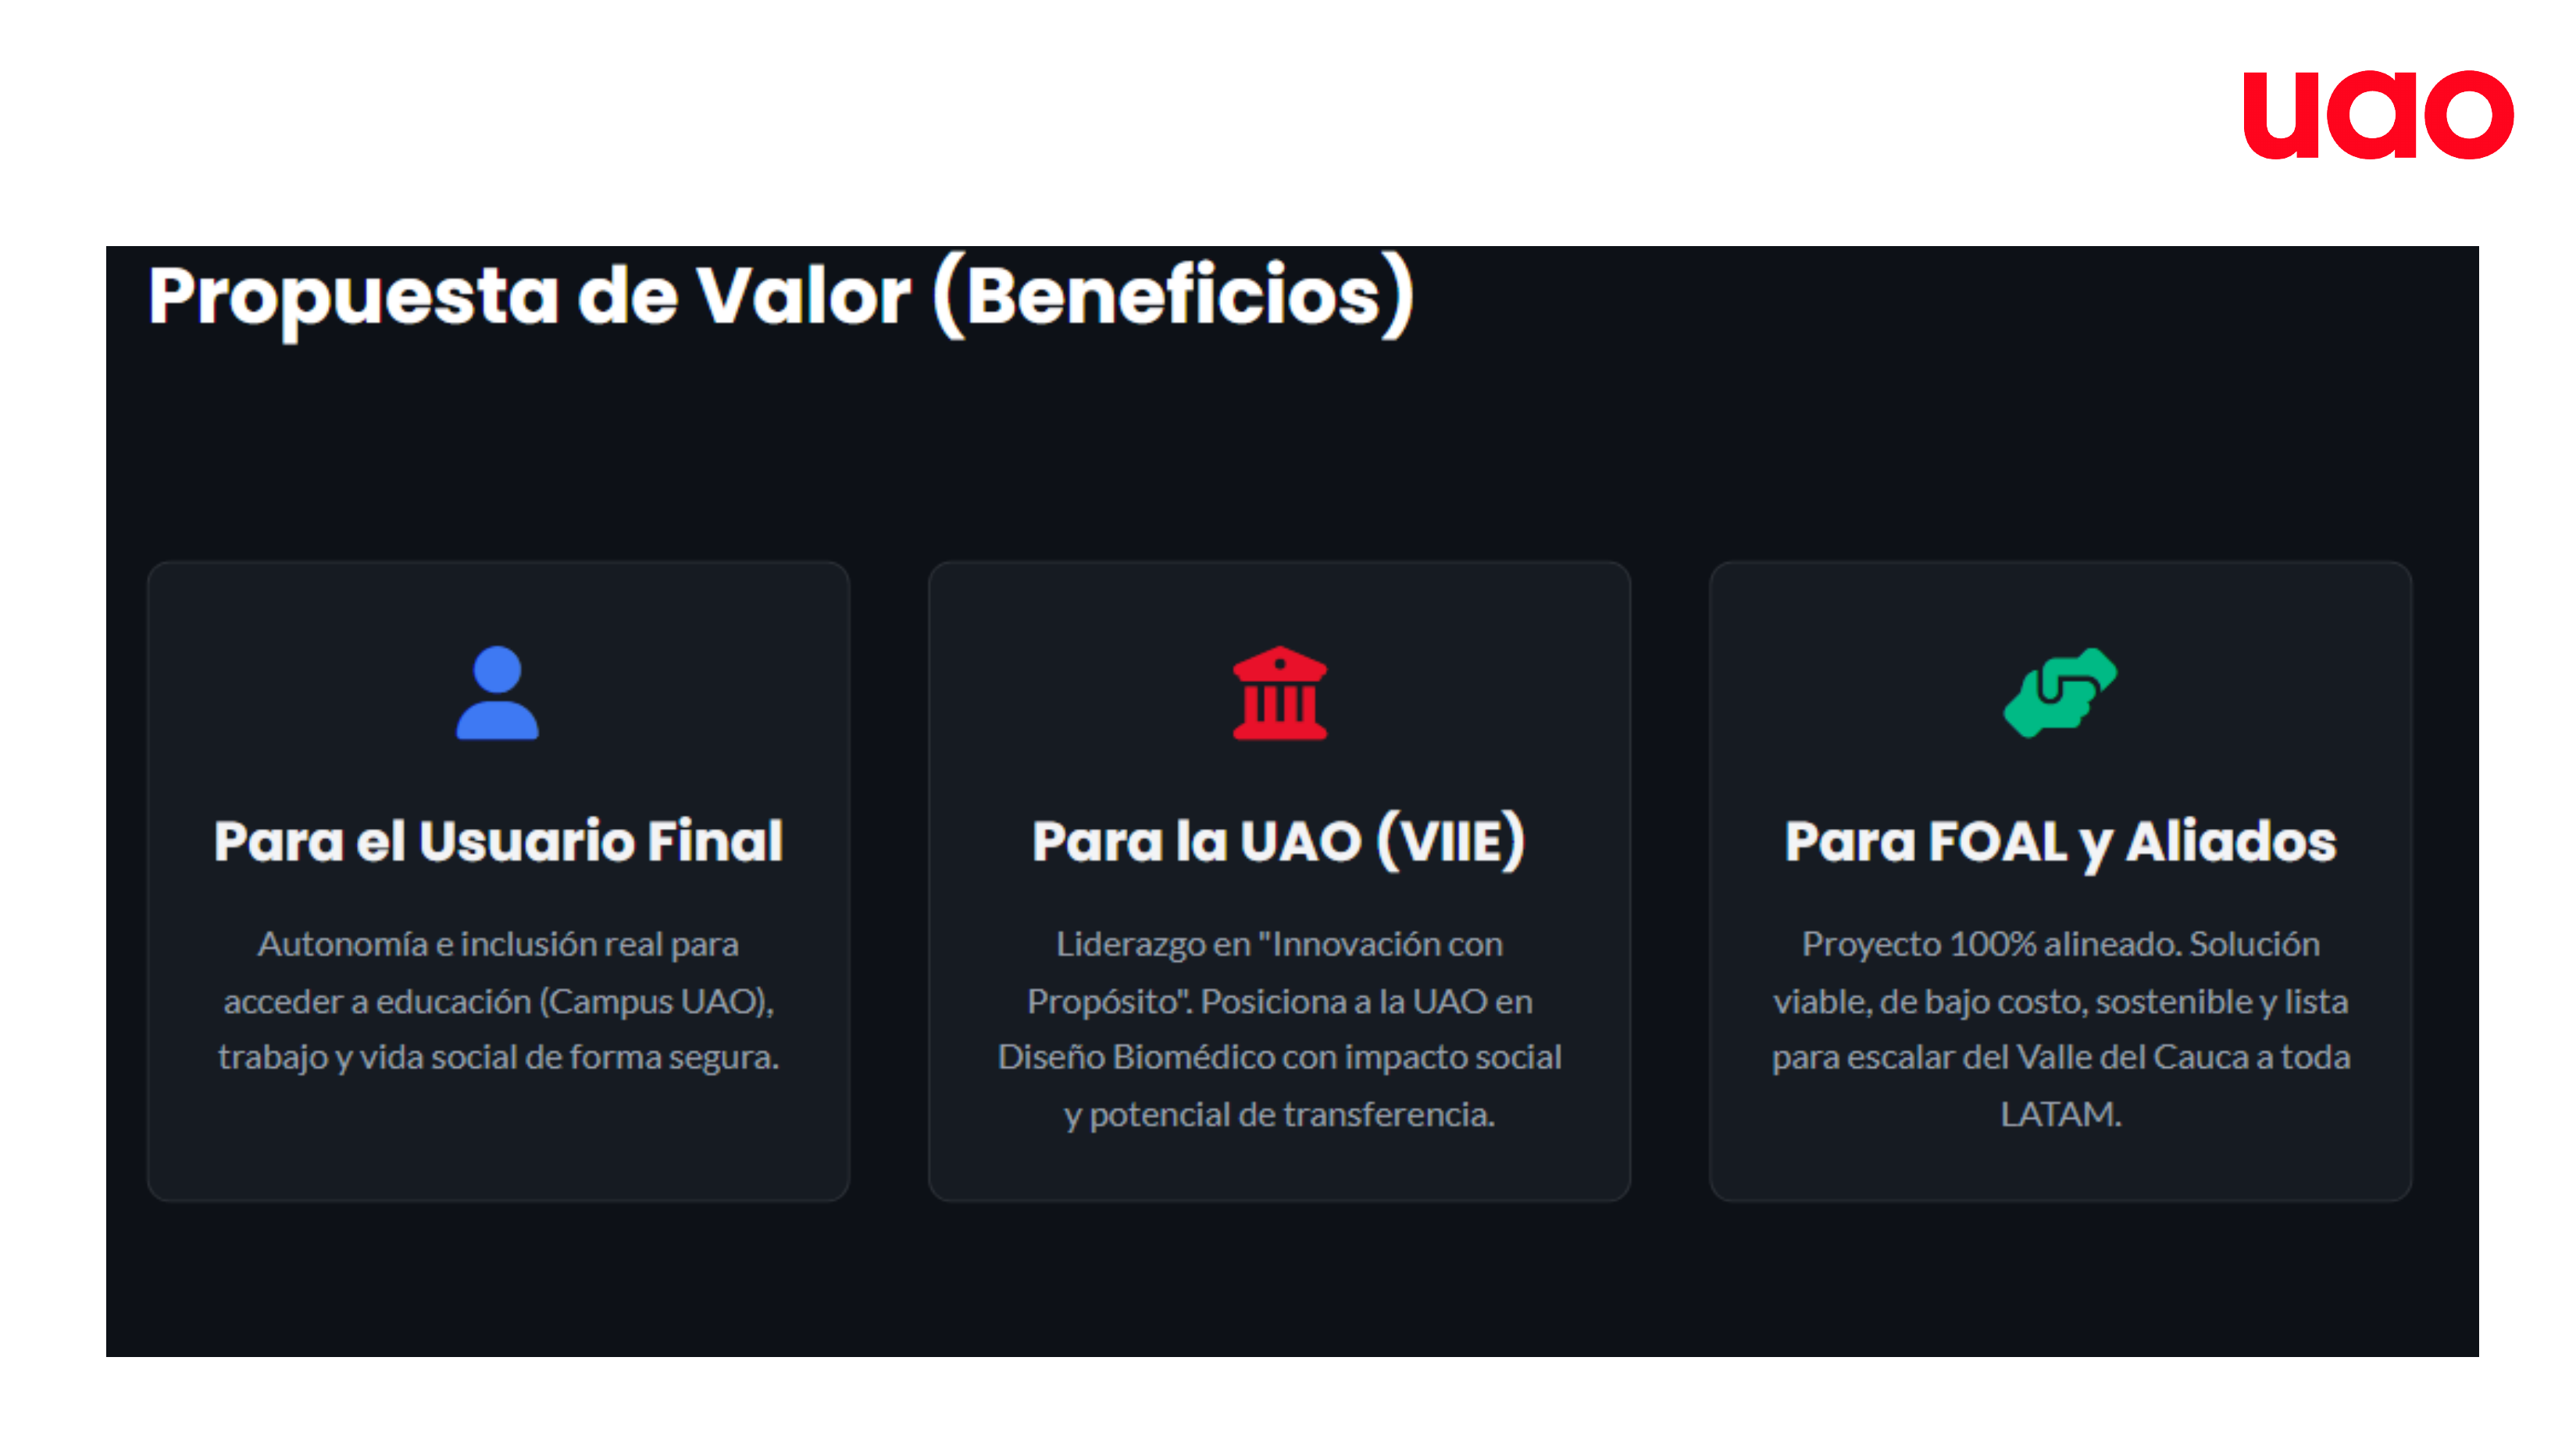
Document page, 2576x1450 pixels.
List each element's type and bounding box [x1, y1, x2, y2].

picture [106, 245, 2480, 1357]
picture [2244, 70, 2514, 159]
